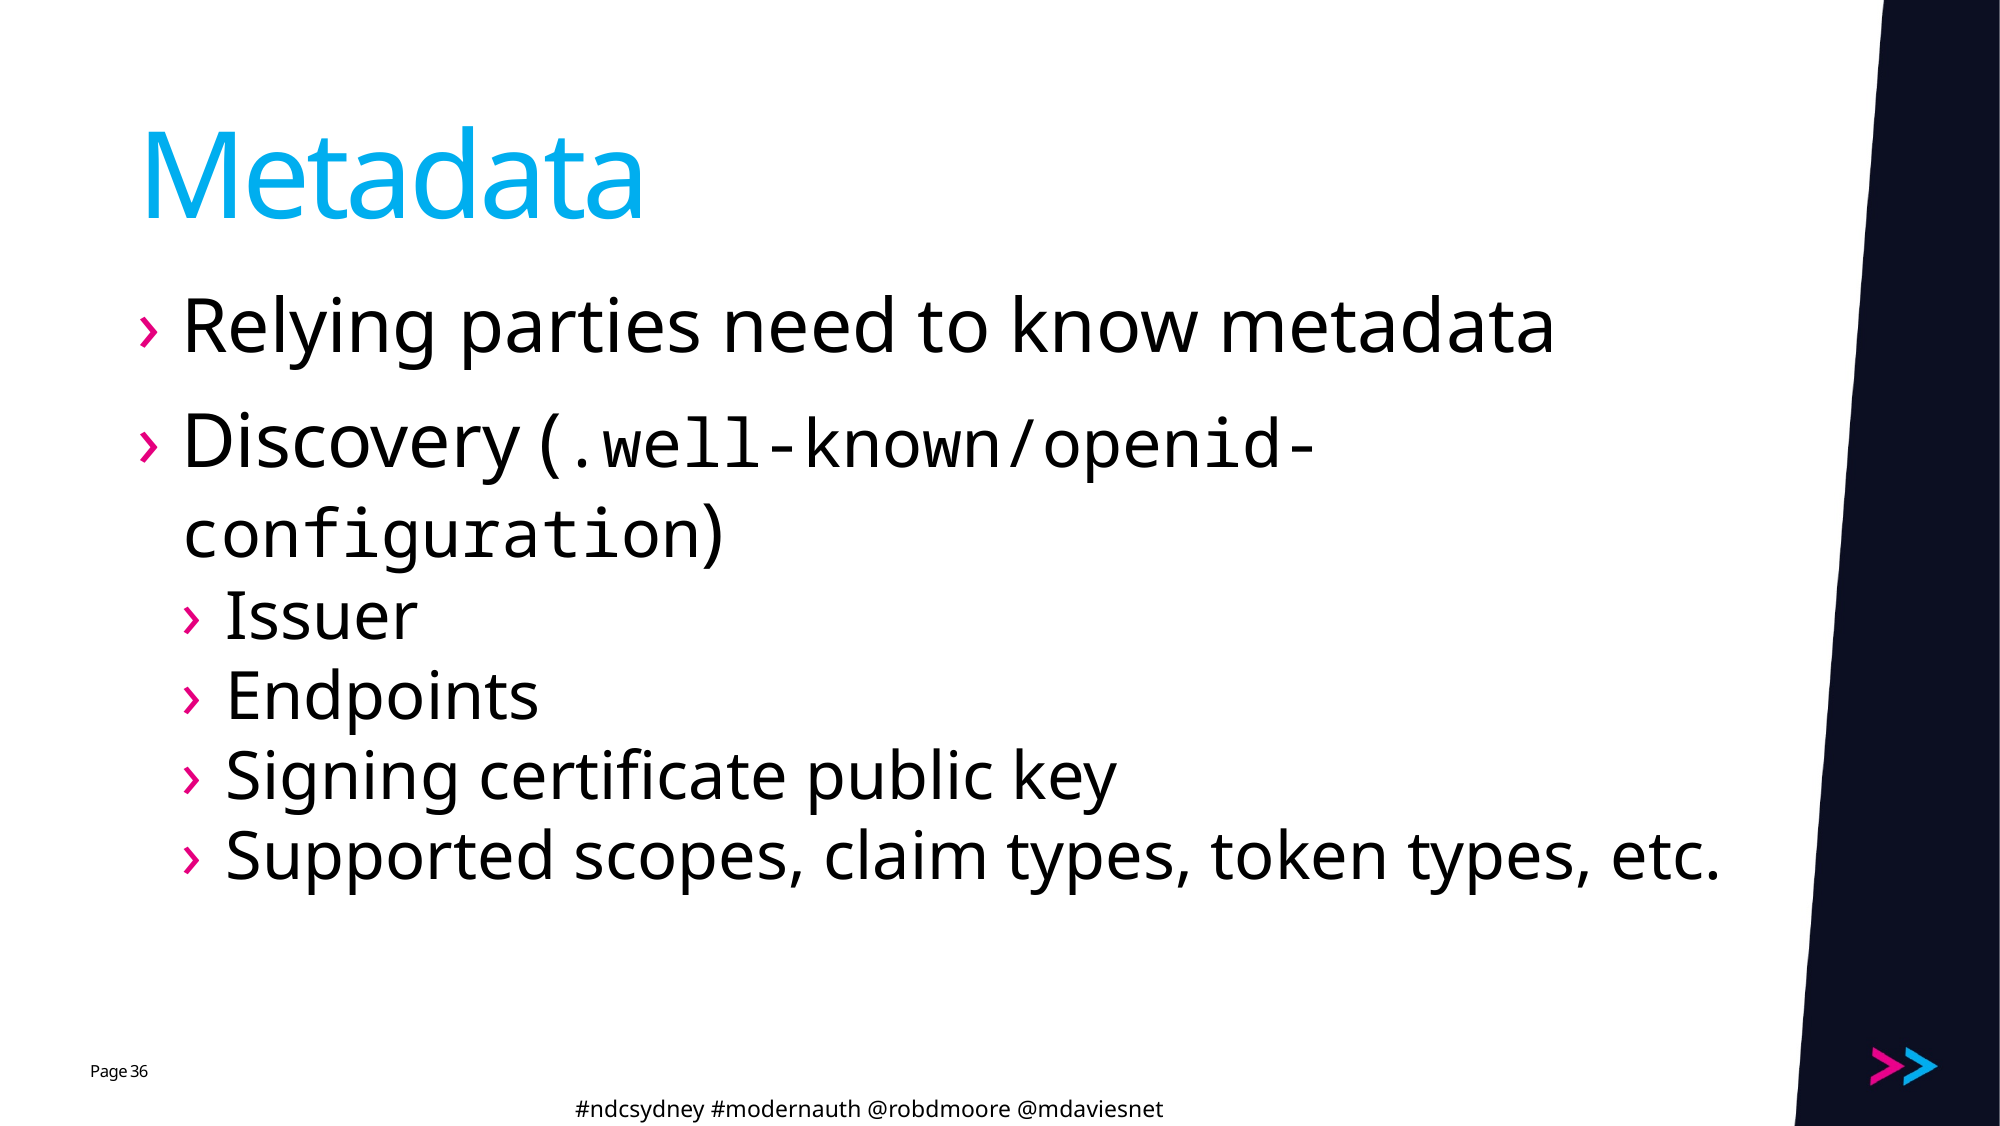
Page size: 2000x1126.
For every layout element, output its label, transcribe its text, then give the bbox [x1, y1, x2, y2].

slide_number 36 [130, 1061, 166, 1113]
title Metadata [137, 54, 1786, 243]
list Relying parties need to know metadata Discovery (.well-known/openid-configuration) Issuer Endpoints Signing certificate public key Supported scopes, claim types, token types, etc. [137, 277, 1786, 1021]
picture [0, 0, 2000, 1126]
